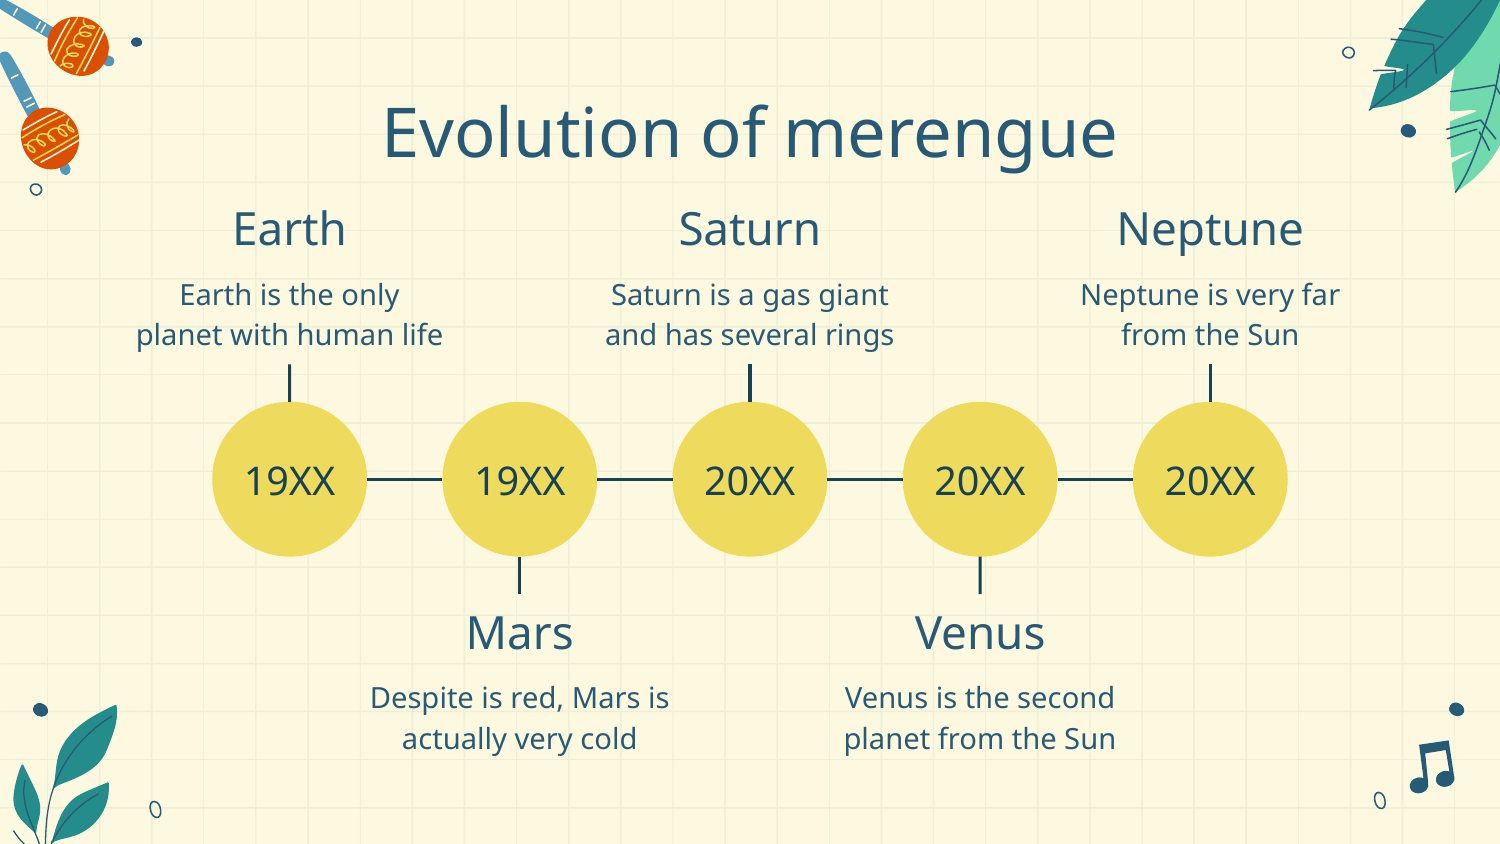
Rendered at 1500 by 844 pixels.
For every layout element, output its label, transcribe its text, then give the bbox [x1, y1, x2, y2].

text_box [1204, 365, 1209, 401]
text_box [367, 481, 442, 488]
text_box Despite is red, Mars is actually very cold [347, 674, 693, 756]
text_box Earth is the only planet with human life [117, 270, 462, 365]
text_box [1058, 481, 1133, 488]
text_box [292, 365, 296, 401]
text_box [521, 558, 526, 594]
text_box [1212, 365, 1216, 401]
text_box [982, 558, 986, 594]
title Evolution of merengue [118, 88, 1382, 167]
text_box Venus [807, 594, 1153, 674]
text_box Venus is the second planet from the Sun [807, 674, 1153, 756]
text_box 20XX [1132, 401, 1288, 557]
text_box 20XX [902, 401, 1058, 557]
text_box Saturn is a gas giant and has several rings [577, 270, 923, 365]
text_box [514, 558, 518, 594]
text_box Earth [117, 190, 462, 270]
text_box Mars [347, 594, 693, 674]
text_box Saturn [577, 190, 923, 270]
text_box 20XX [672, 401, 828, 557]
text_box [597, 481, 672, 488]
text_box [744, 365, 748, 401]
text_box [284, 365, 288, 401]
text_box Neptune is very far from the Sun [1037, 270, 1383, 365]
text_box [828, 481, 903, 488]
text_box 19XX [442, 401, 598, 557]
text_box 19XX [212, 401, 368, 557]
text_box [974, 558, 978, 594]
text_box Neptune [1037, 190, 1383, 270]
